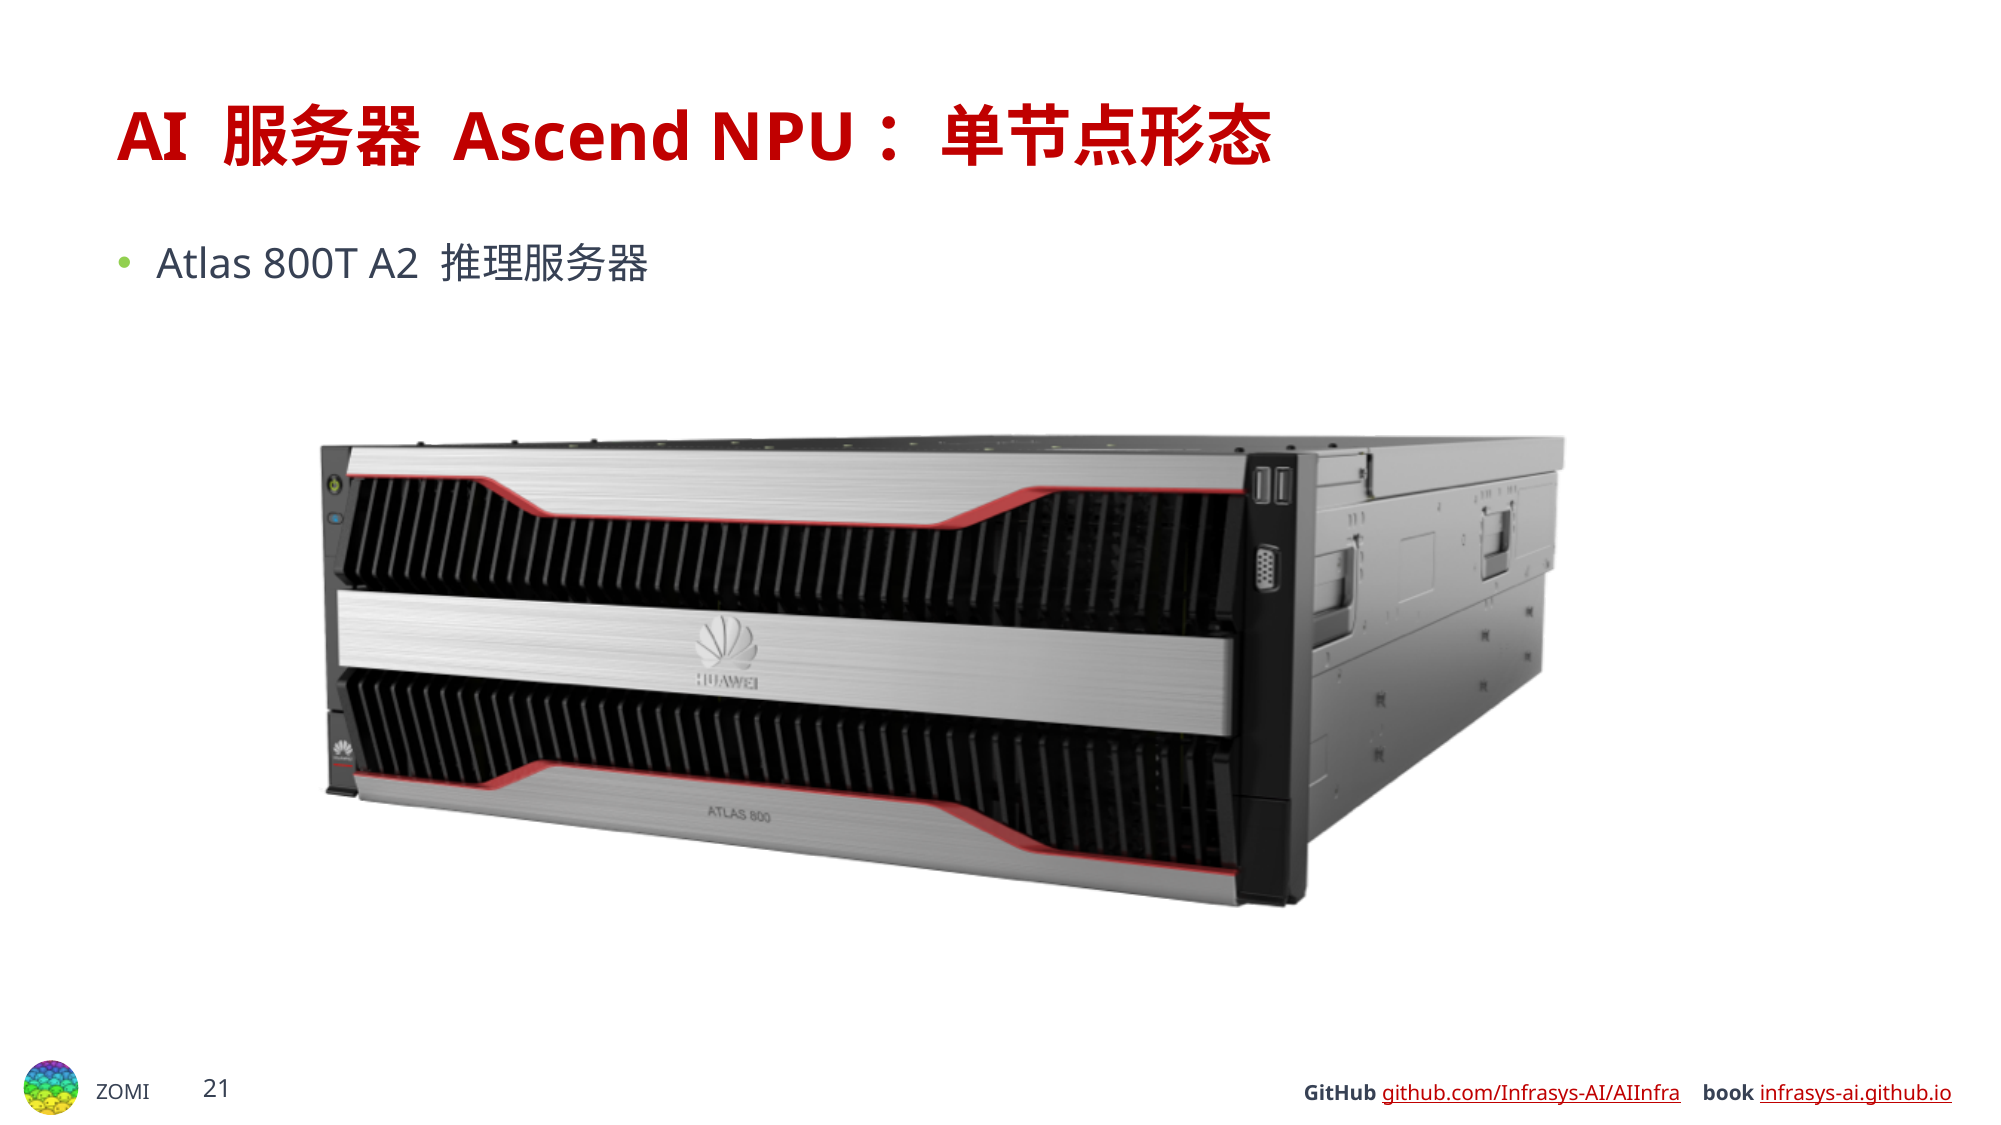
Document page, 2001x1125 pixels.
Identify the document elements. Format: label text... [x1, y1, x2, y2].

list Atlas 800T A2 推理服务器 [102, 204, 1901, 1043]
picture [289, 382, 1590, 943]
title AI 服务器 Ascend NPU：单节点形态 [102, 85, 1901, 183]
picture [23, 1060, 79, 1115]
